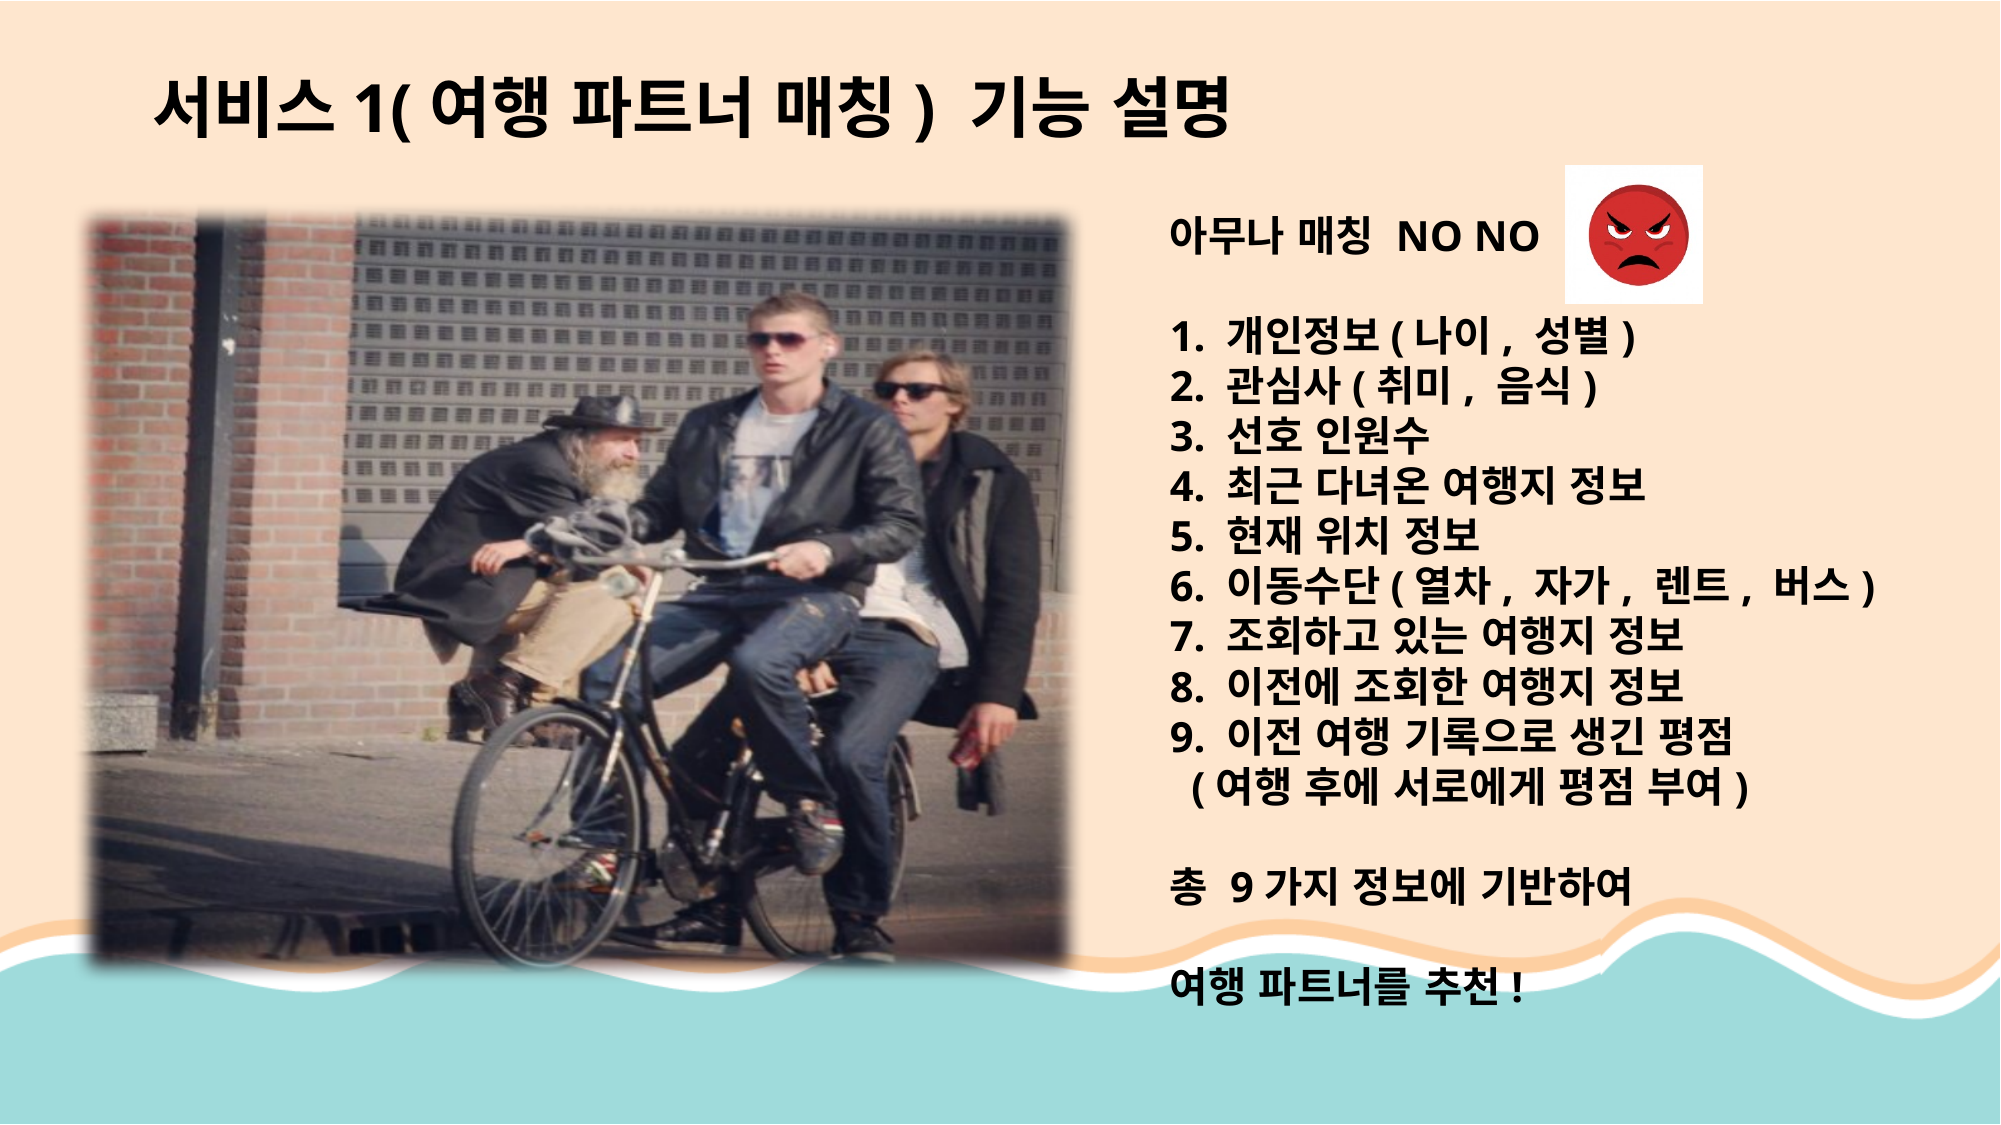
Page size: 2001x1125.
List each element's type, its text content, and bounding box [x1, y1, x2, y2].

picture [0, 1, 2000, 1124]
text_box 아무나 매칭 NO NO !! 1. 개인정보(나이, 성별) 2. 관심사(취미, 음식) 3. 선호 인원수 4. 최근 다녀온 여행지 정보 5. 현재 위치 정보 6. 이동수단(열차, 자가, 렌트, 버스) 7. 조회하고 있는 여행지 정보 8. 이전에 조회한 여행지 정보 9. 이전 여행 기록으로 생긴 평점 (여행 후에 서로에게 평점 부여) 총 9가지 정보에 기반하여 여행 파트너를 추천! [1155, 202, 1904, 1018]
text_box 서비스1(여행 파트너 매칭) 기능 설명 [137, 58, 1307, 154]
